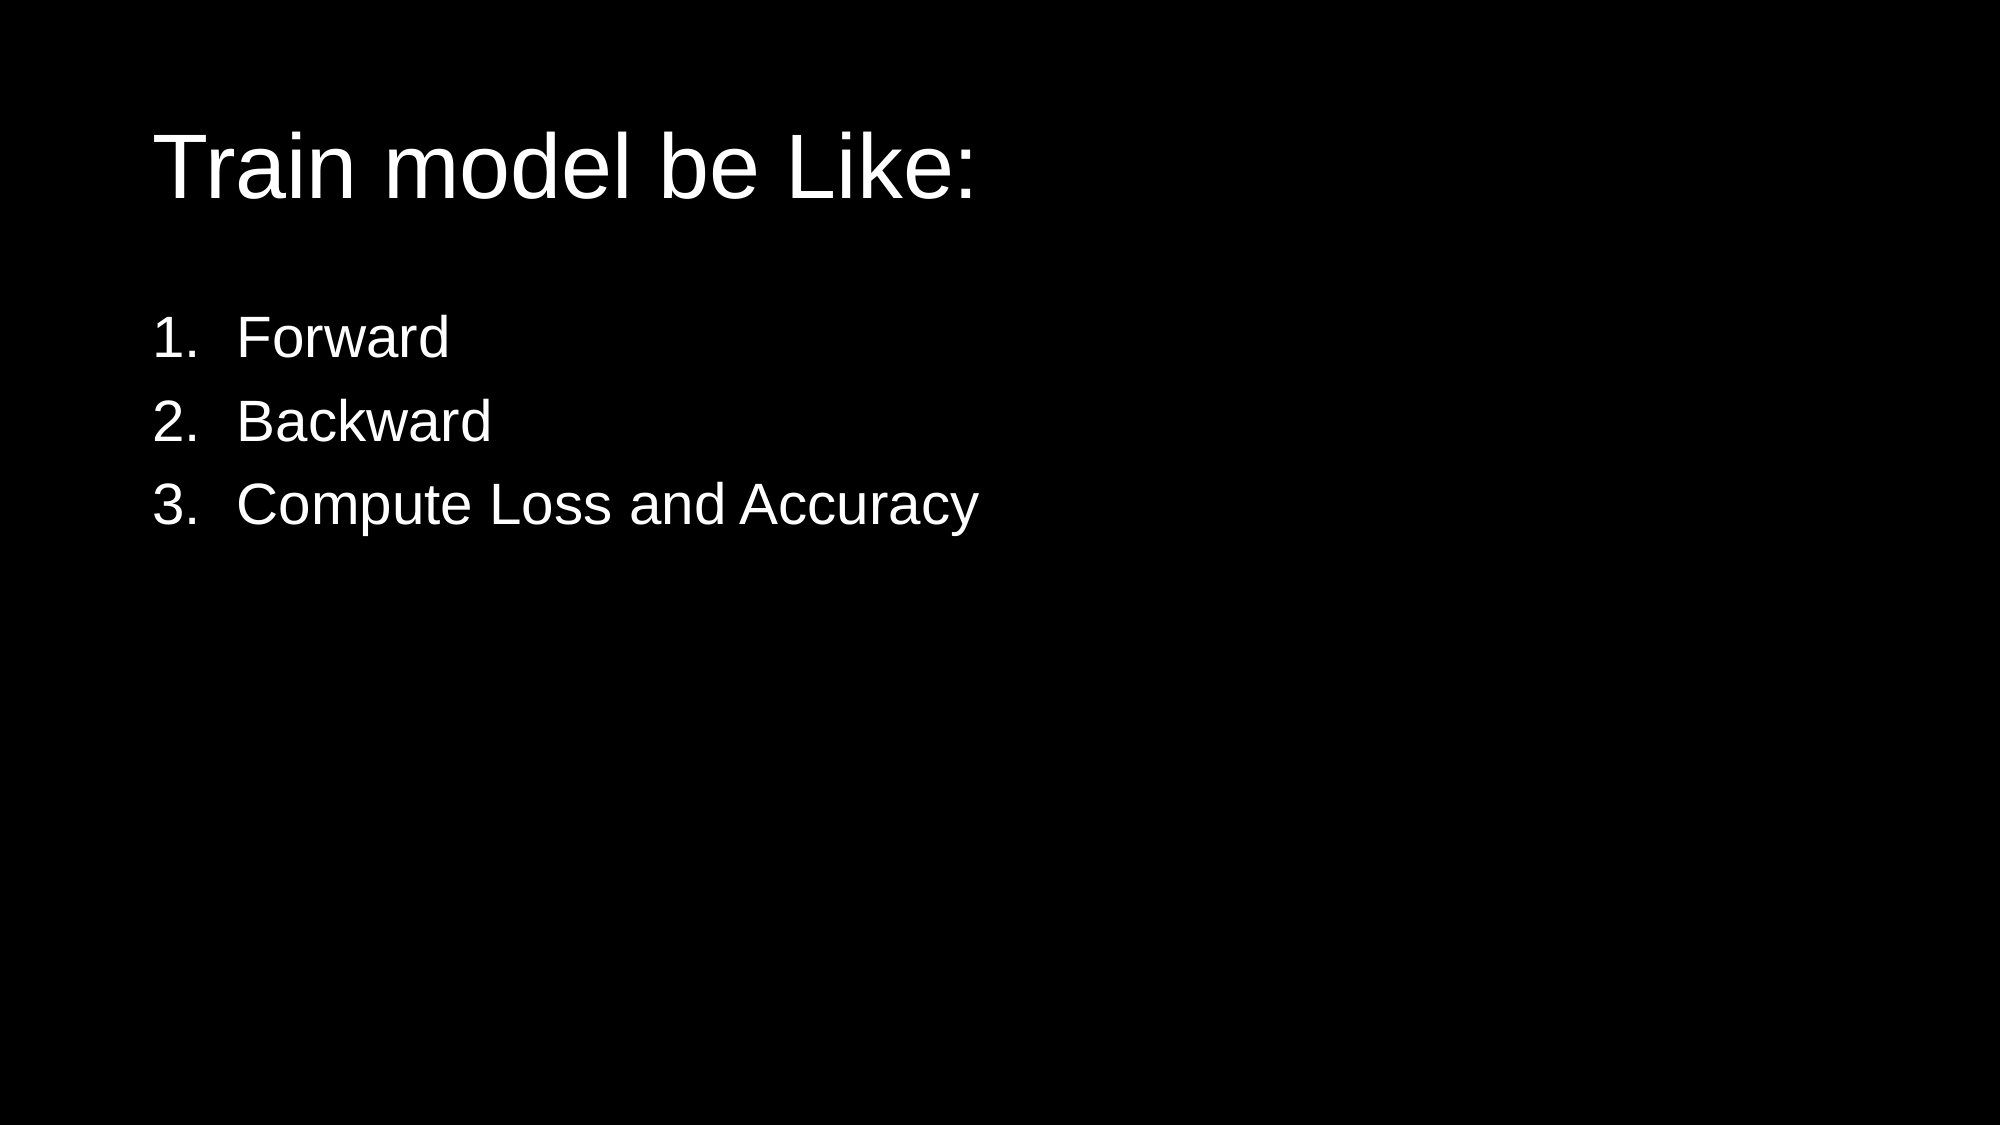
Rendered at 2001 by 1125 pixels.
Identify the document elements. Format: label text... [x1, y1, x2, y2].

title Train model be Like: [137, 59, 1863, 278]
list Forward Backward Compute Loss and Accuracy [137, 299, 1863, 1014]
